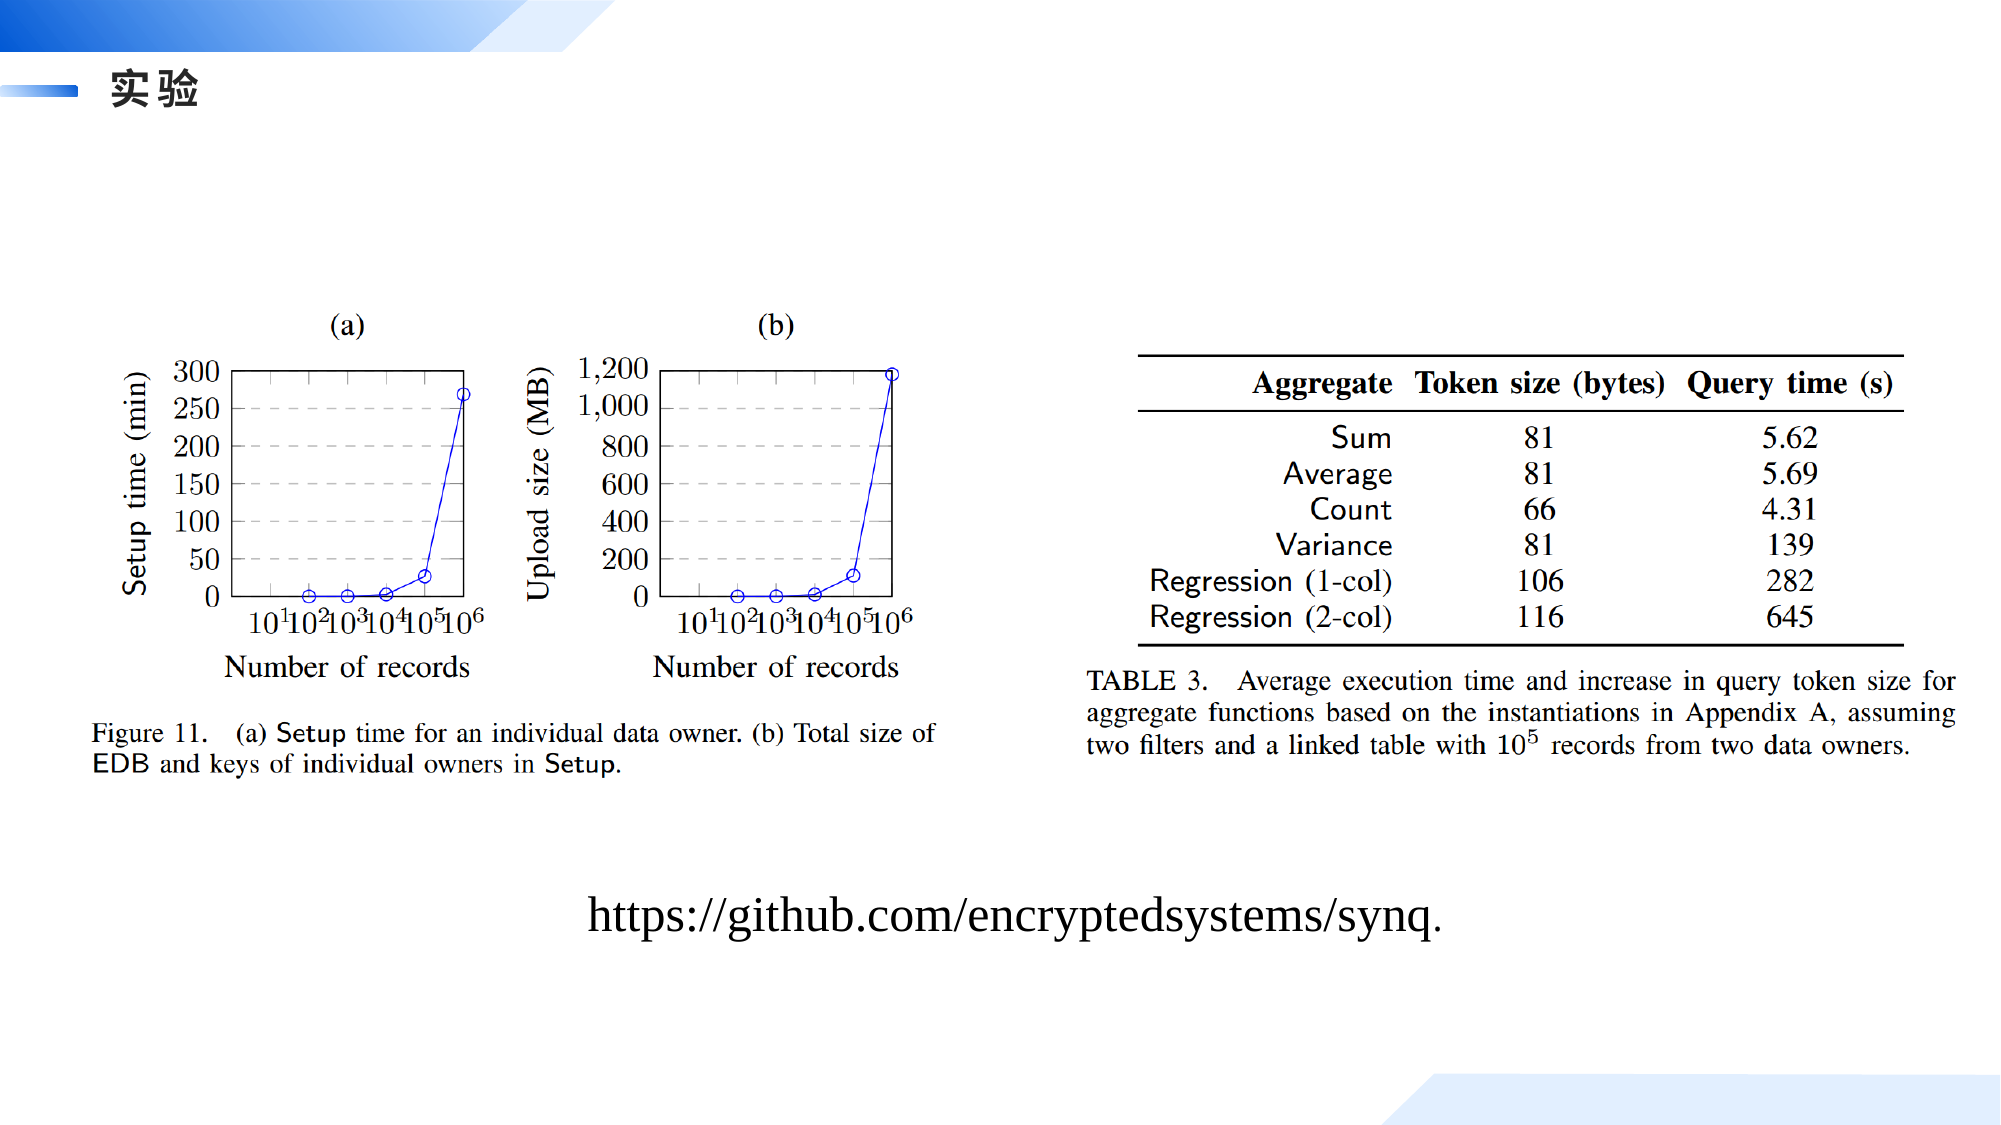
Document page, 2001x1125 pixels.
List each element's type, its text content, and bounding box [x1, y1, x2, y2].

title 实验 [90, 54, 218, 122]
picture [72, 298, 973, 791]
text_box https://github.com/encryptedsystems/synq. [572, 873, 1473, 949]
picture [1054, 277, 1982, 791]
